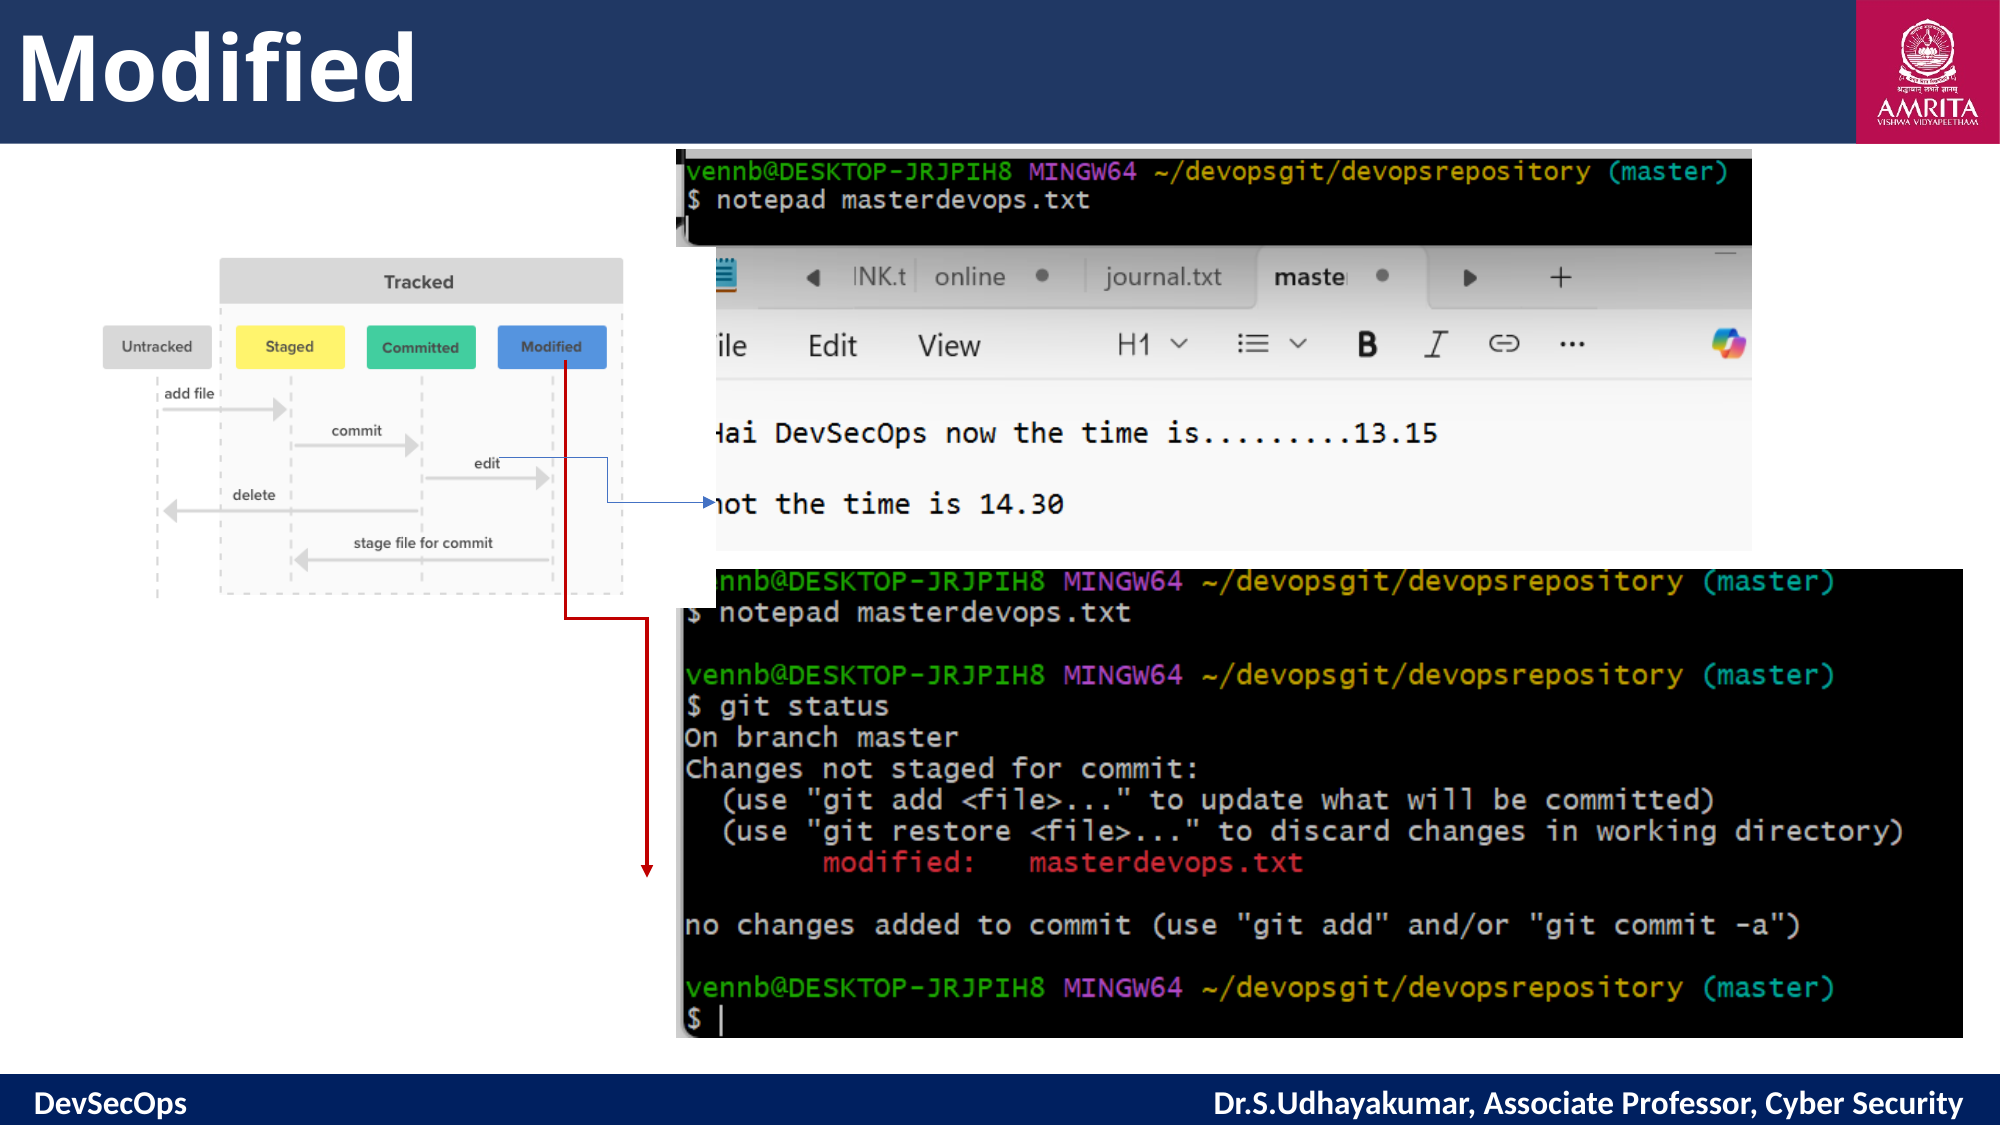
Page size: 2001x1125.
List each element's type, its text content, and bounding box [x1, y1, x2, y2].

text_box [498, 457, 716, 503]
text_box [347, 577, 866, 660]
picture [1857, 0, 2000, 144]
title Modified [0, 0, 1857, 144]
picture [92, 149, 1963, 1038]
